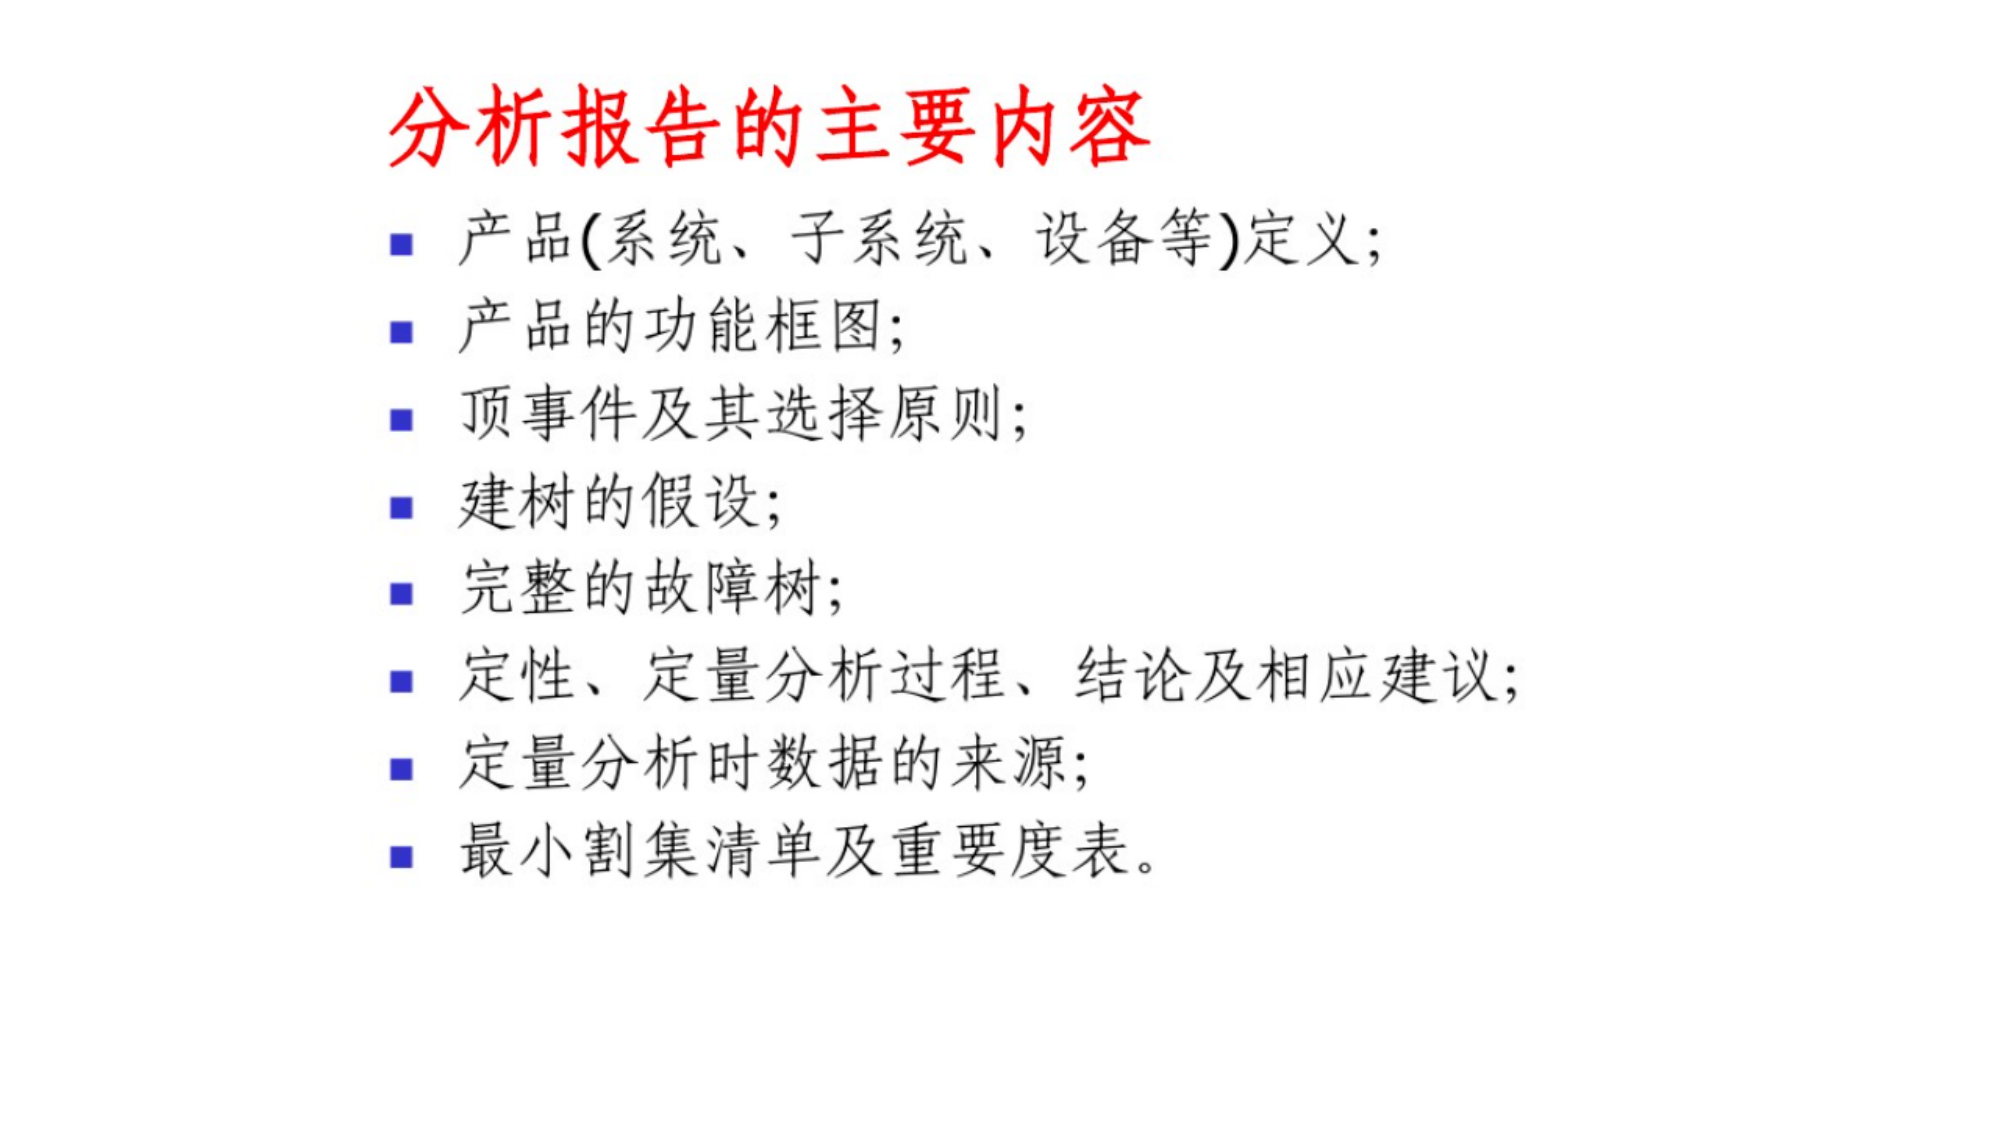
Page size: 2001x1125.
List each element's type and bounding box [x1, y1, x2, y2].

picture [387, 74, 1175, 176]
picture [349, 177, 1625, 898]
